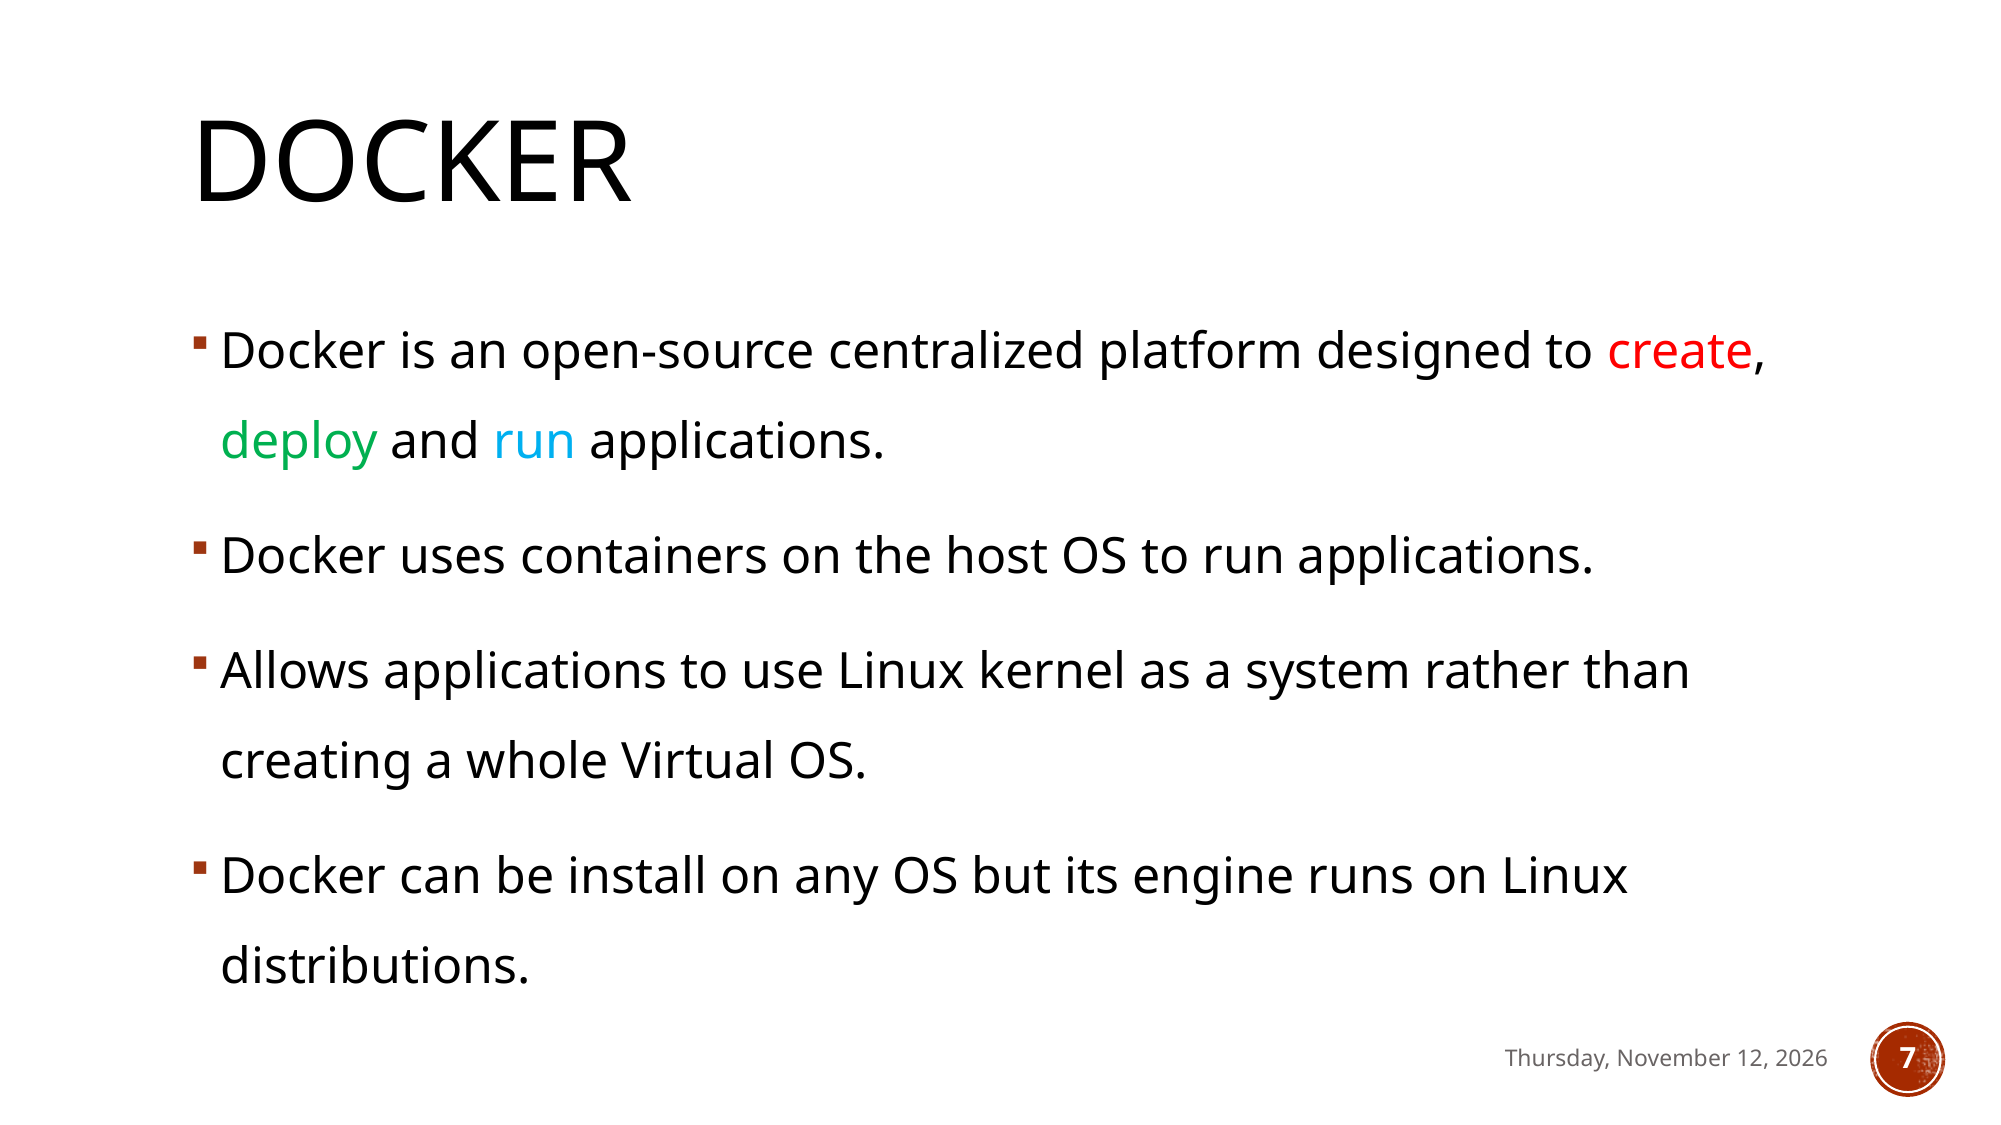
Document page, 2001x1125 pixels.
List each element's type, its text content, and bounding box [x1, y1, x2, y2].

slide_number 7 [1855, 1028, 1961, 1089]
title Docker [175, 79, 1826, 250]
list Docker is an open-source centralized platform designed to create, deploy and run applications. Docker uses containers on the host OS to run applications. Allows applications to use Linux kernel as a system rather than creating a whole Virtual OS. Docker can be install on any OS but its engine runs on Linux distributions. [175, 281, 1826, 1013]
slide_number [1306, 1028, 1844, 1089]
